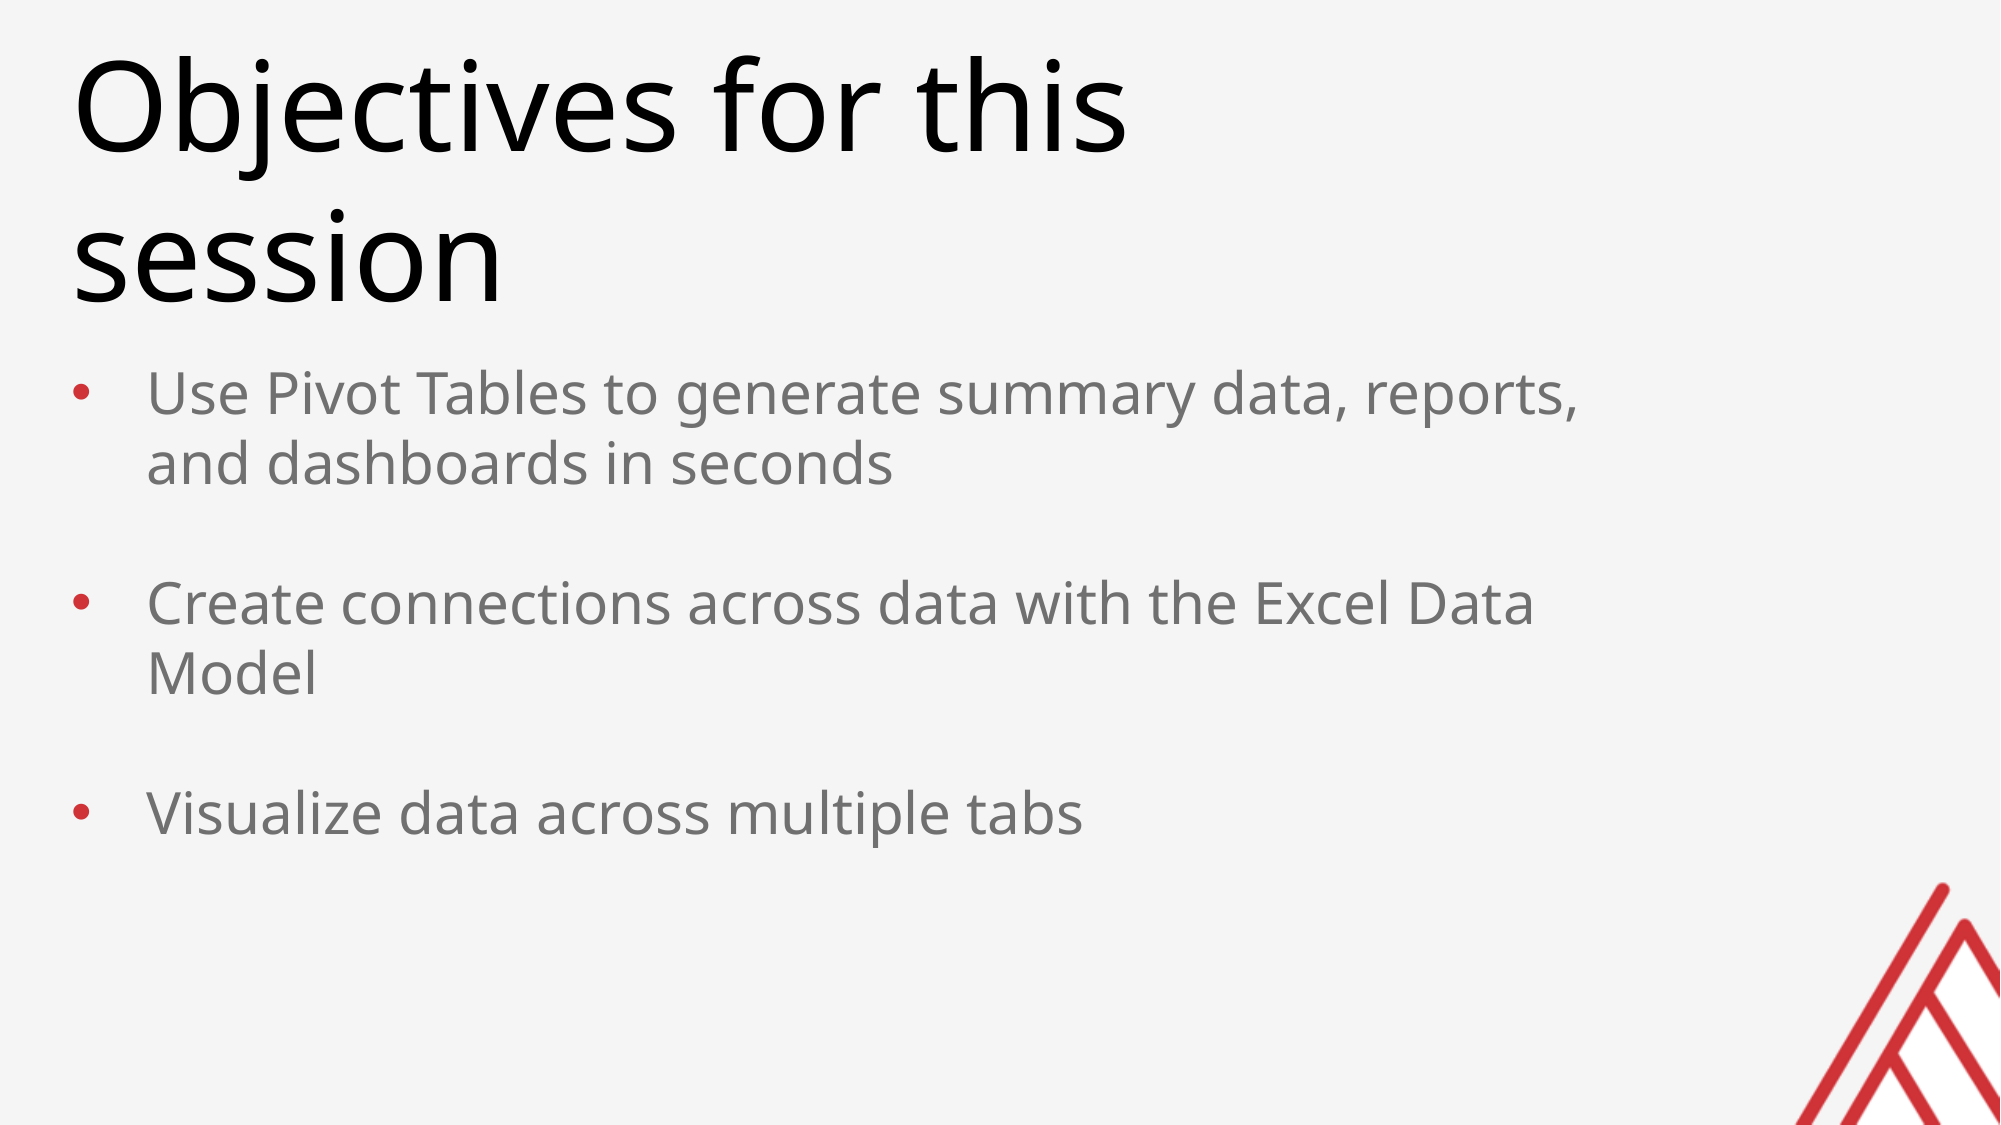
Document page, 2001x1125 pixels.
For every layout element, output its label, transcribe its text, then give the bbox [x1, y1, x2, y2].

text_box Objectives for this session [56, 18, 1368, 334]
picture [1786, 881, 2000, 1125]
text_box Use Pivot Tables to generate summary data, reports, and dashboards in seconds Create connections across data with the Excel Data Model Visualize data across multiple tabs [56, 349, 1631, 854]
